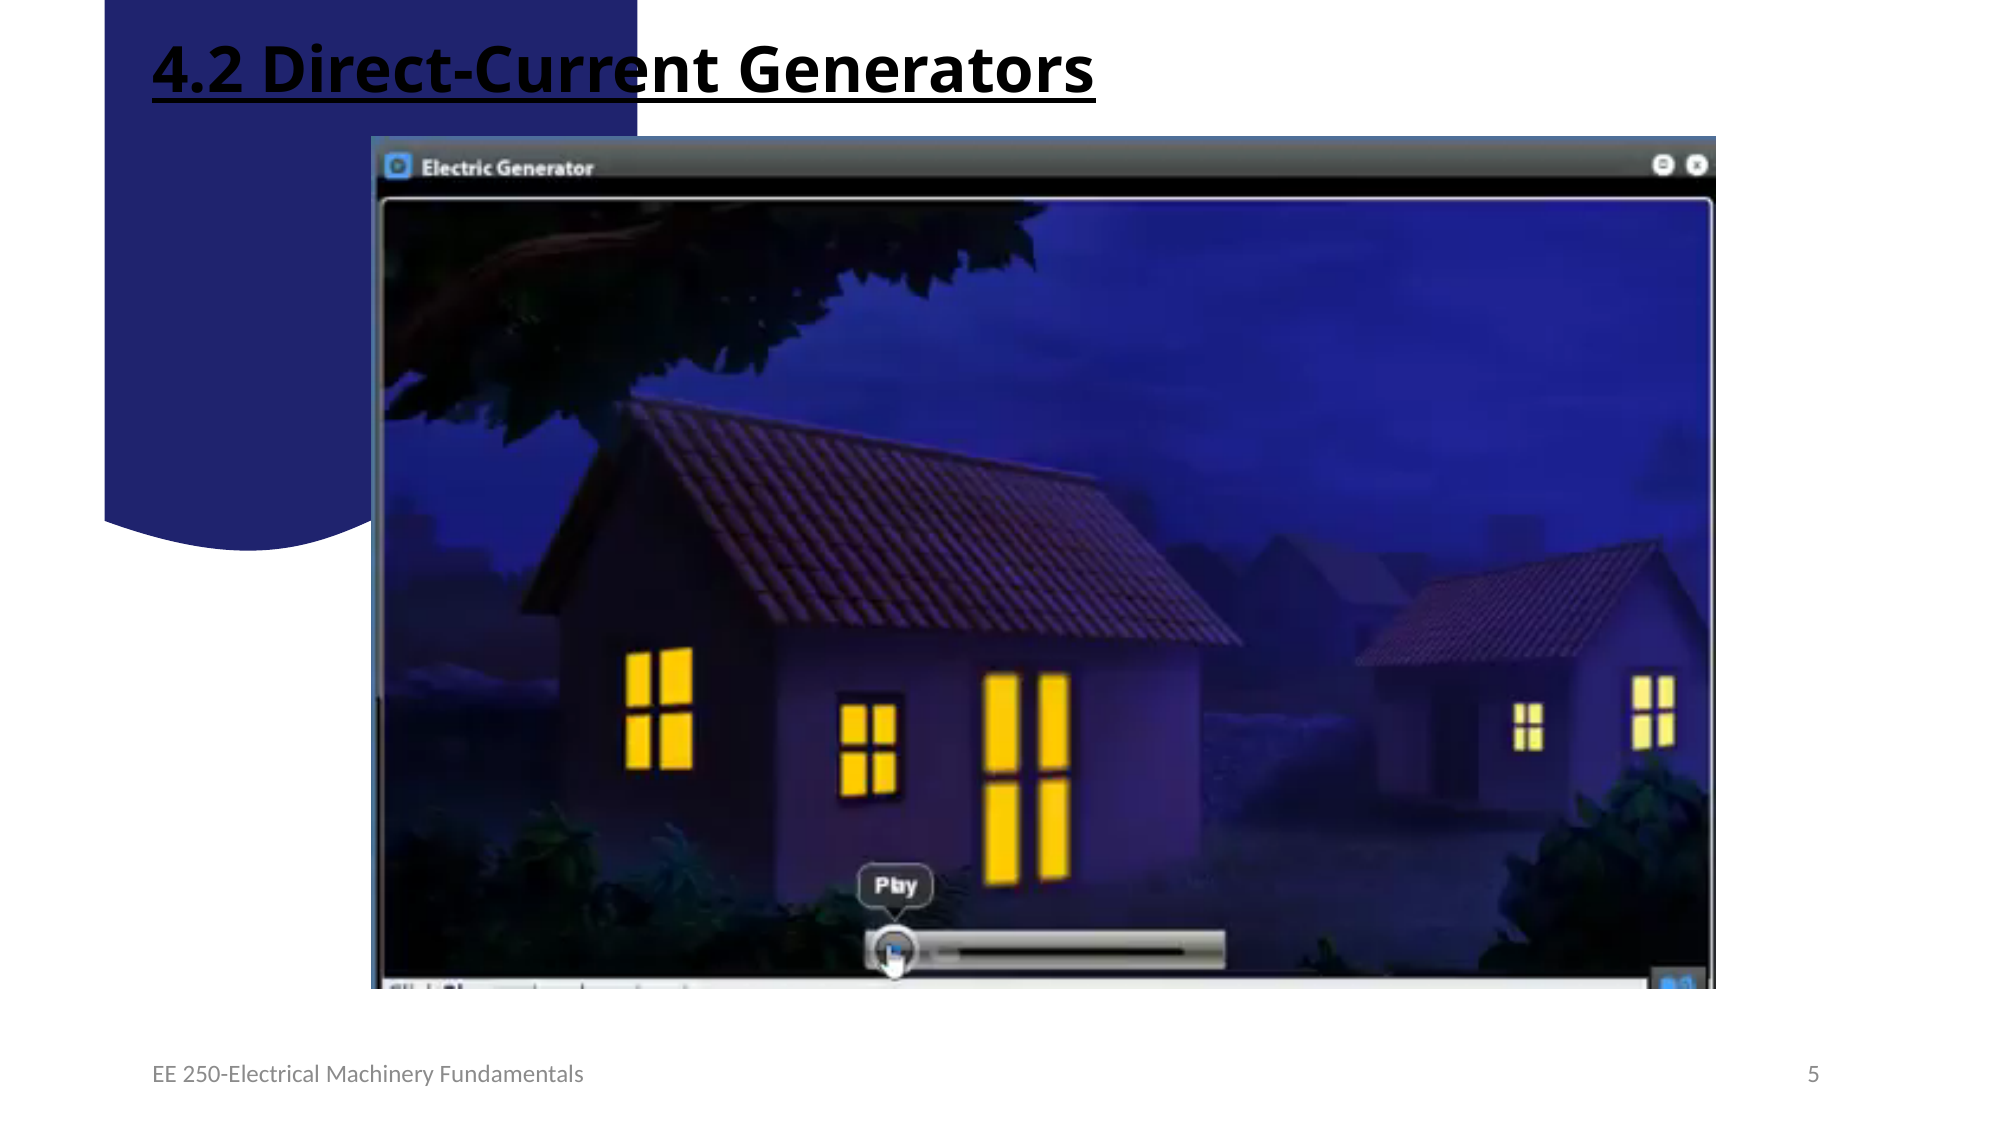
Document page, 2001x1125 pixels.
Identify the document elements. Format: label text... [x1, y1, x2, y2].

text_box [371, 135, 1717, 990]
title 4.2 Direct-Current Generators [137, 28, 1116, 117]
slide_number 5 [1792, 1042, 1895, 1103]
text_box [103, 0, 639, 552]
footer EE 250-Electrical Machinery Fundamentals [137, 1042, 1116, 1103]
